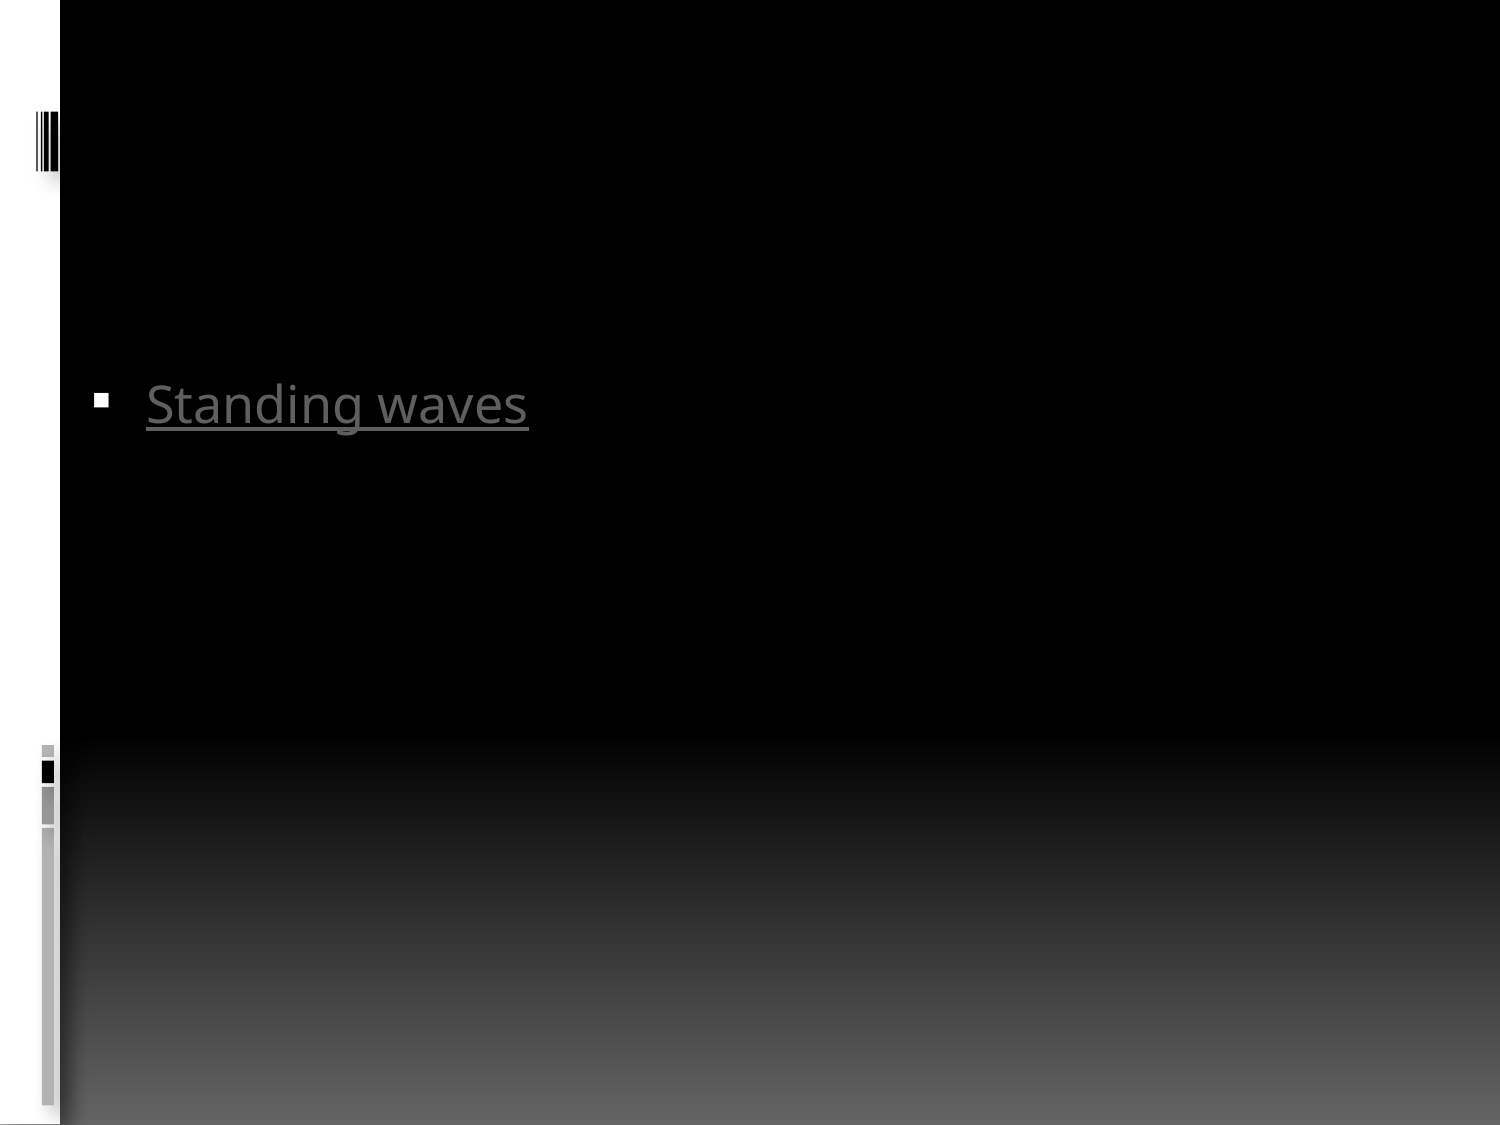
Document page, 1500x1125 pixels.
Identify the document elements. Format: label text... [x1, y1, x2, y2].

list Standing waves [63, 363, 1432, 1070]
